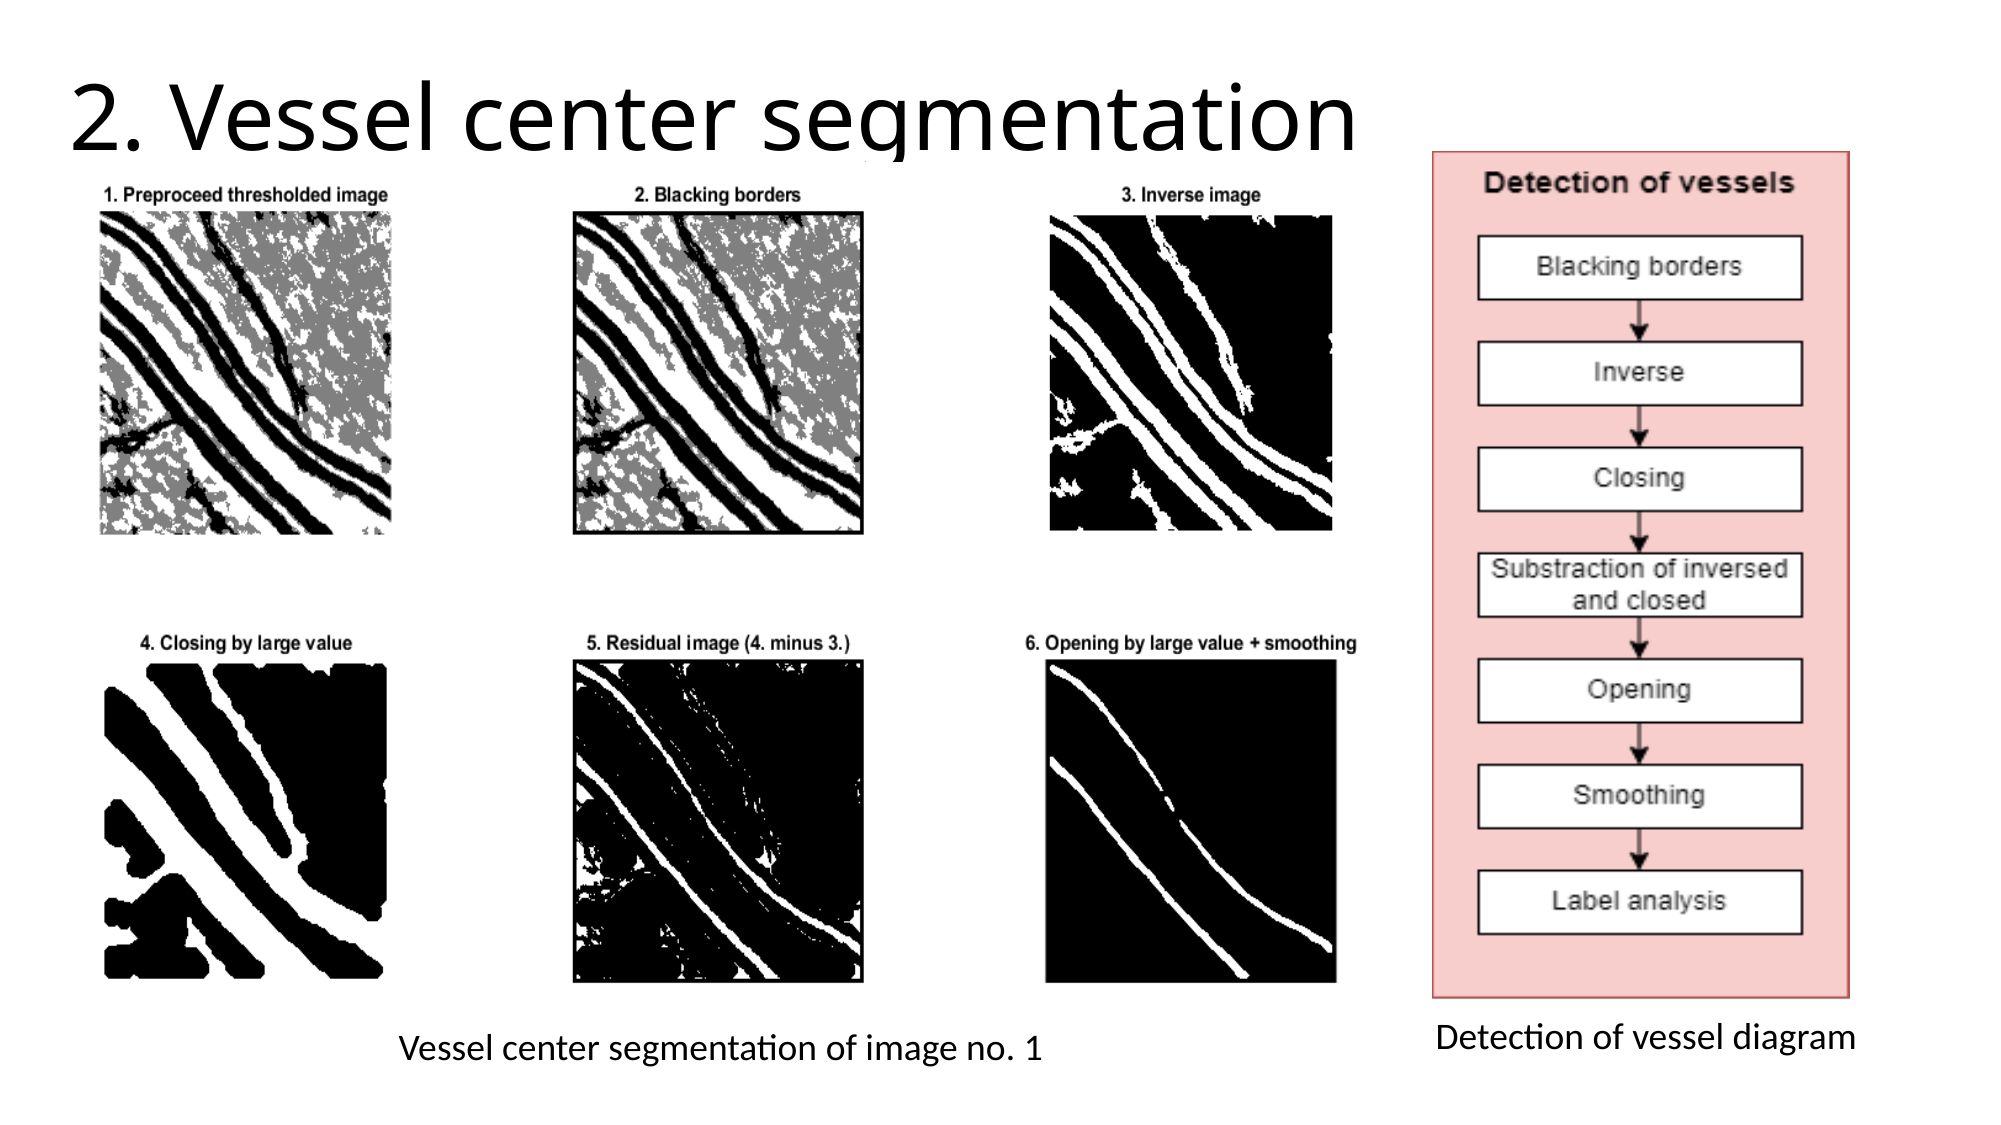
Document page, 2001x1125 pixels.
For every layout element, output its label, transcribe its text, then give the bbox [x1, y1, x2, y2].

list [1432, 151, 1850, 1016]
title 2. Vessel center segmentation [54, 11, 1780, 230]
text_box Vessel center segmentation of image no. 1 [100, 1016, 1342, 1076]
text_box Detection of vessel diagram [1388, 1004, 1905, 1064]
picture [70, 162, 1389, 1005]
